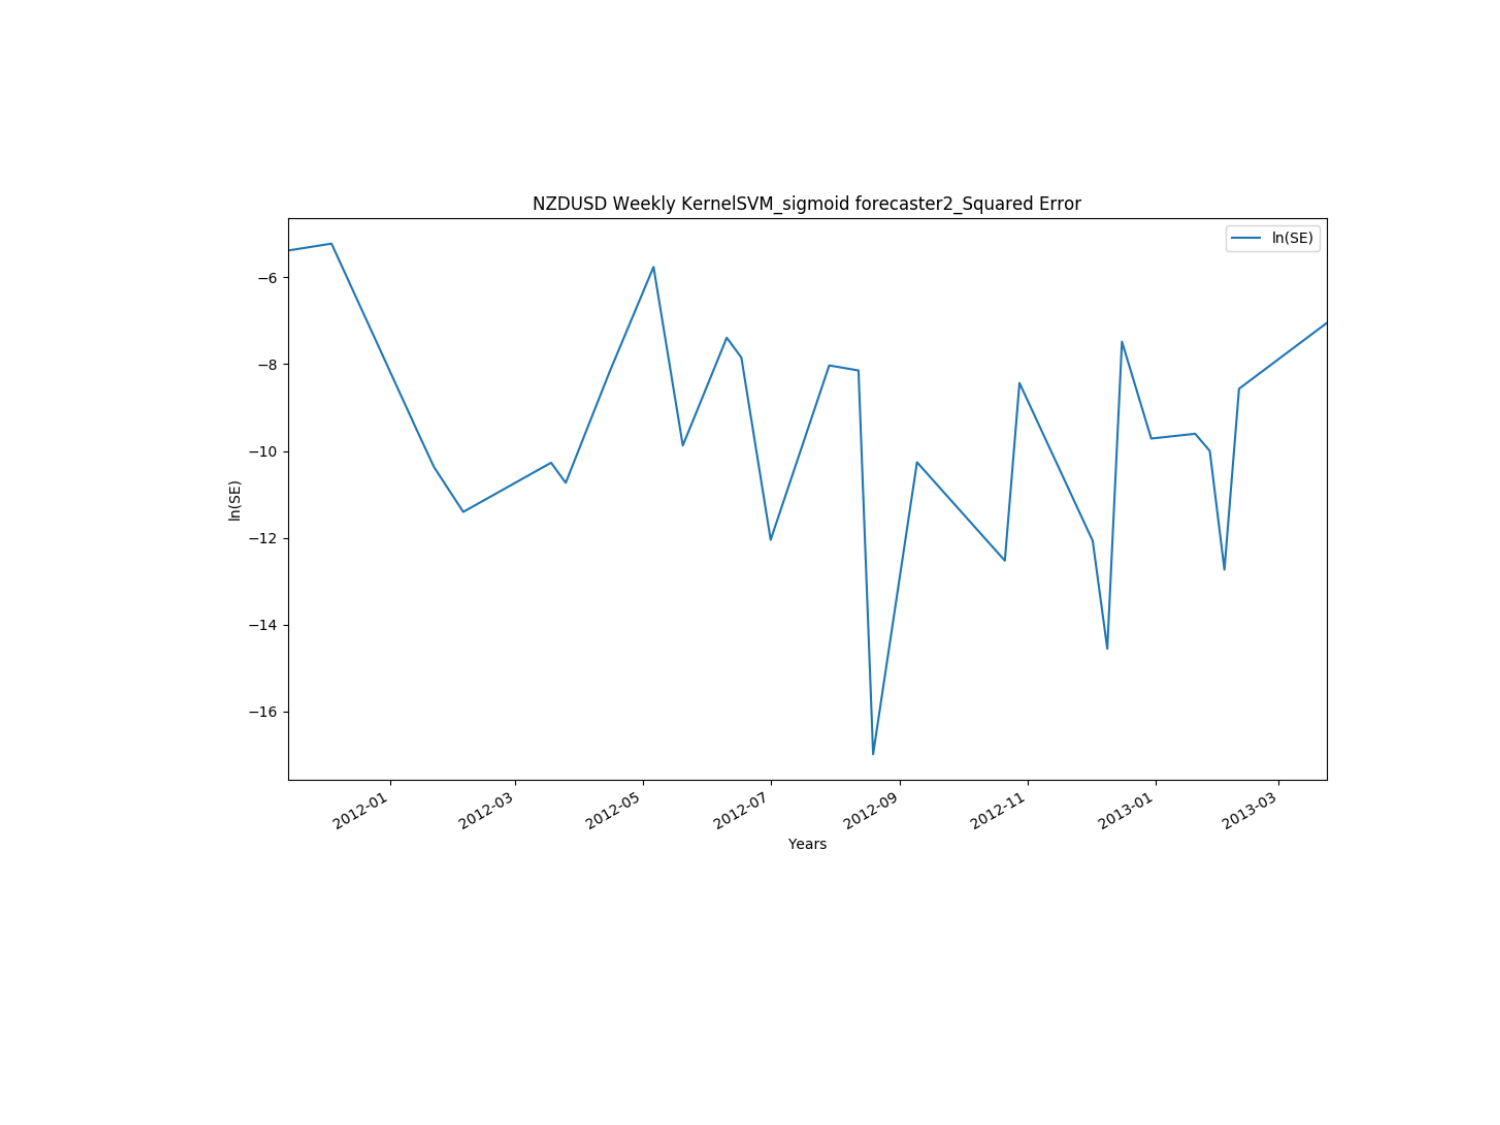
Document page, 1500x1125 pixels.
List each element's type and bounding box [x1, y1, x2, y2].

picture [119, 119, 1461, 946]
